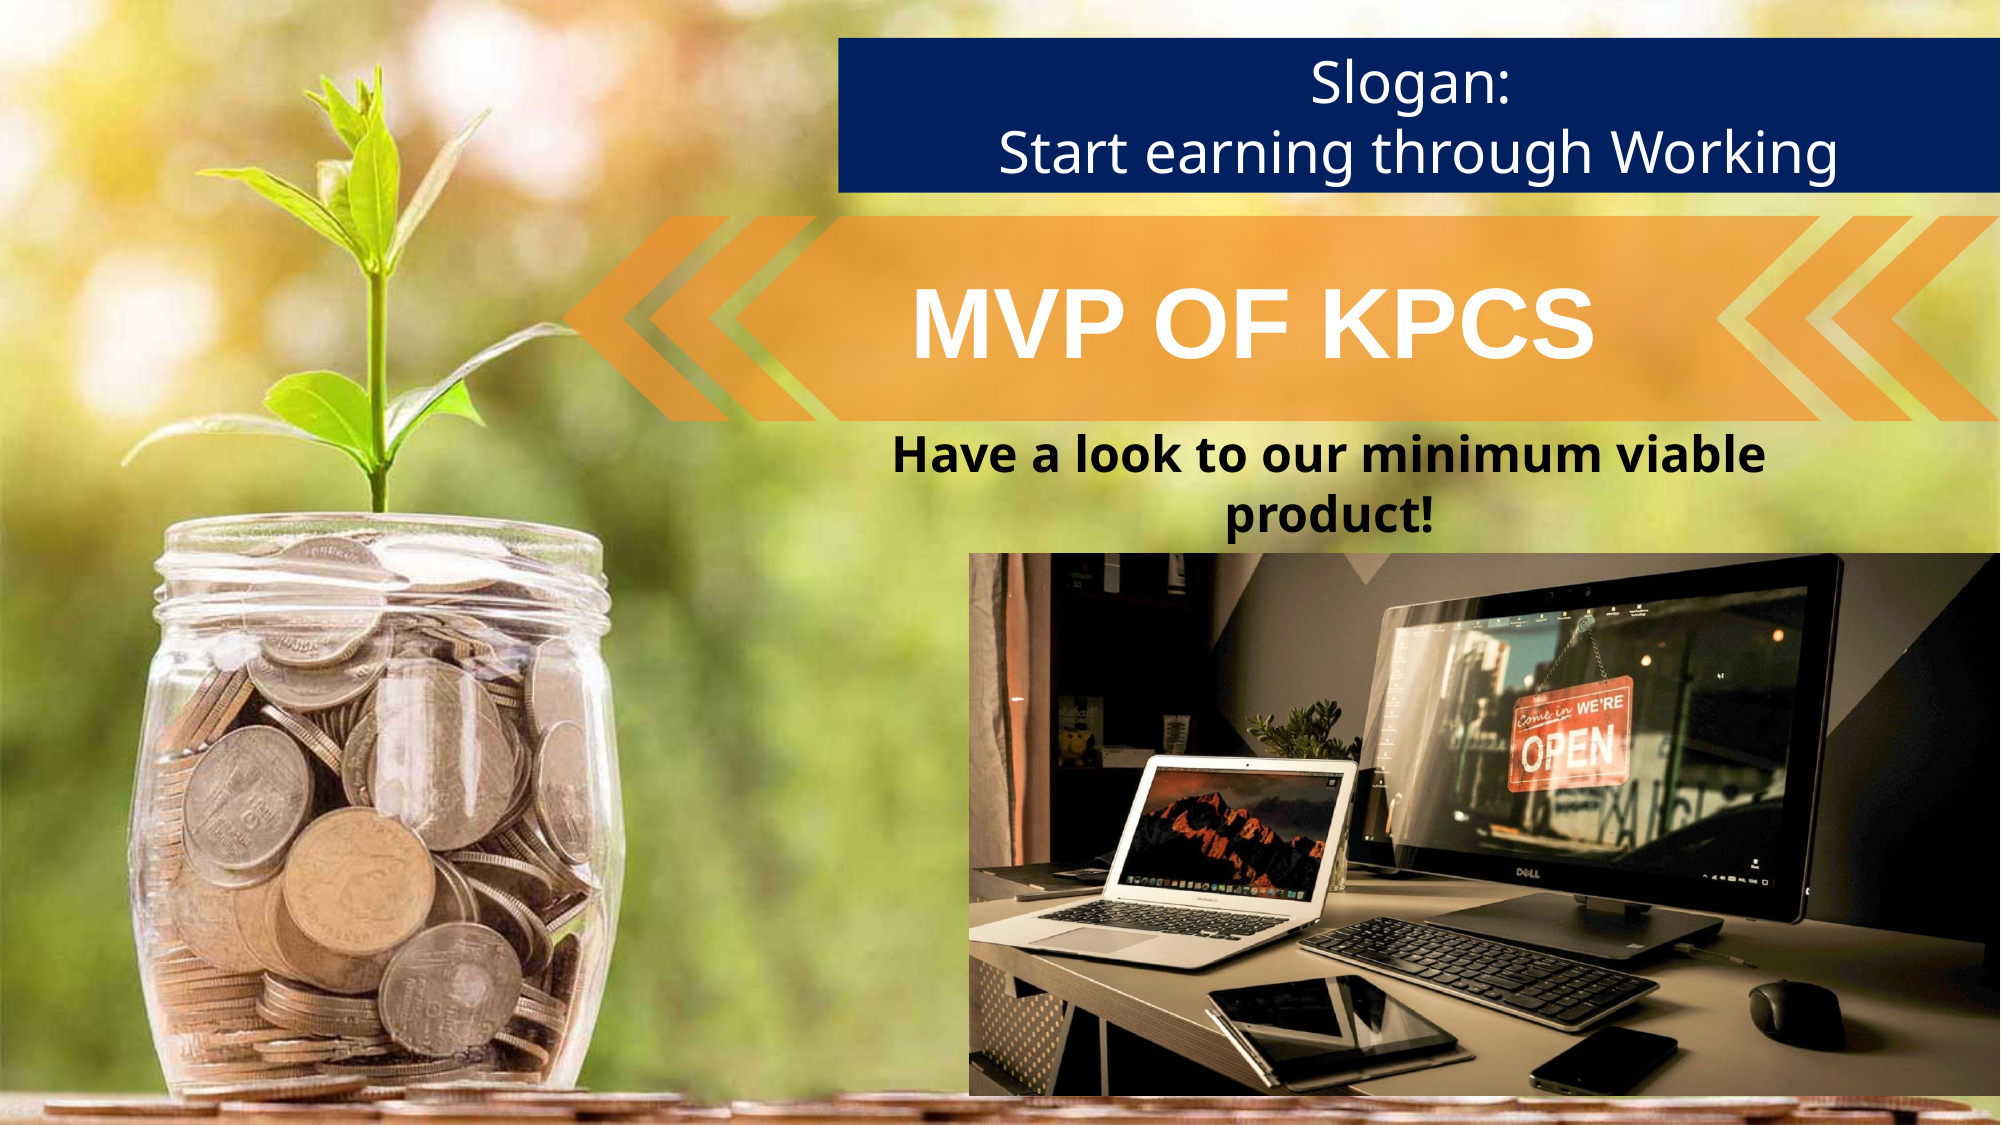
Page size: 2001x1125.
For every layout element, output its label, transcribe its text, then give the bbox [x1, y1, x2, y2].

picture [0, 0, 2001, 1125]
text_box Have a look to our minimum viable product! [838, 422, 1821, 550]
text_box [561, 215, 2000, 422]
text_box Slogan: Start earning through Working [838, 37, 2000, 193]
